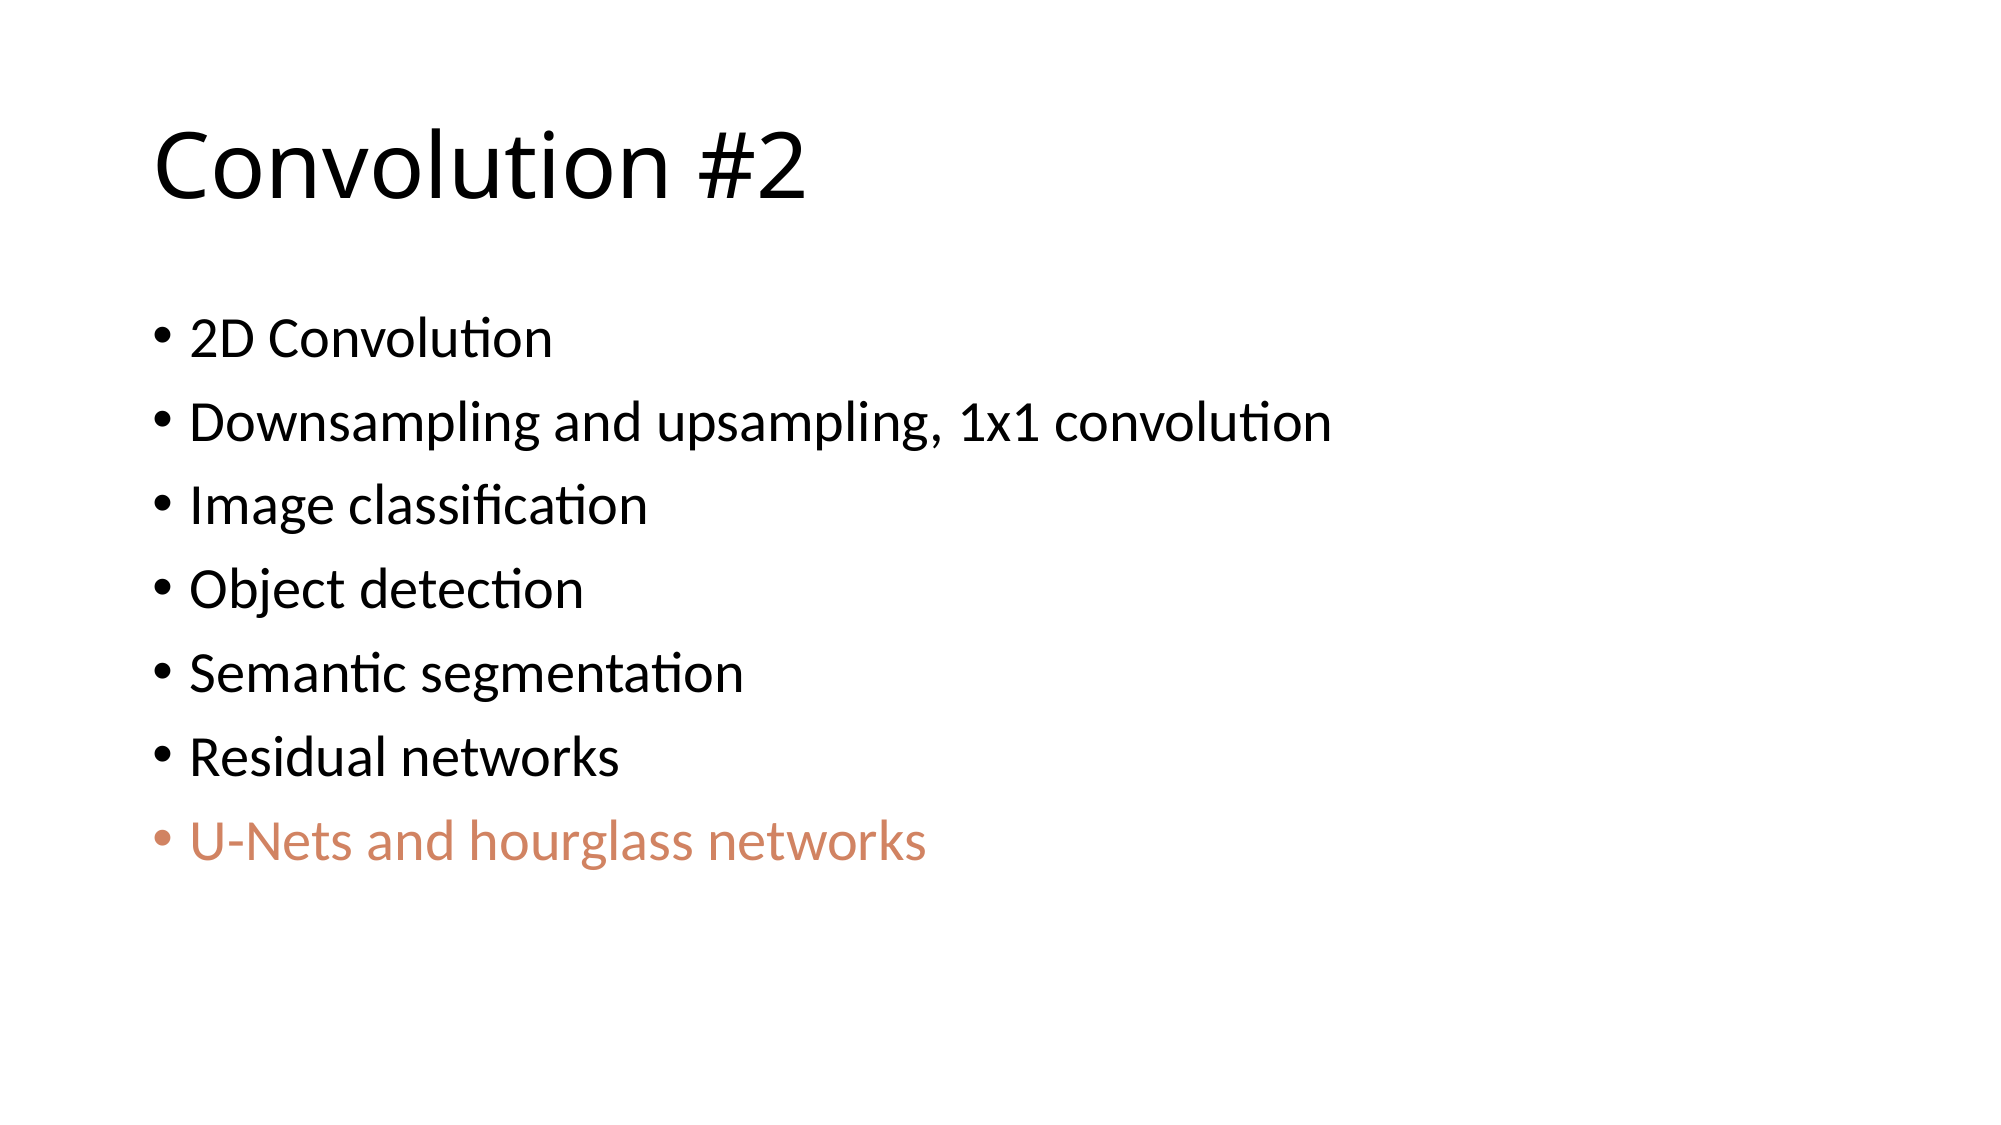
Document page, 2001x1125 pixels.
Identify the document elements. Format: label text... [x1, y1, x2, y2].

list 2D Convolution Downsampling and upsampling, 1x1 convolution Image classification Object detection Semantic segmentation Residual networks U-Nets and hourglass networks [137, 299, 1863, 1014]
title Convolution #2 [137, 59, 1863, 278]
